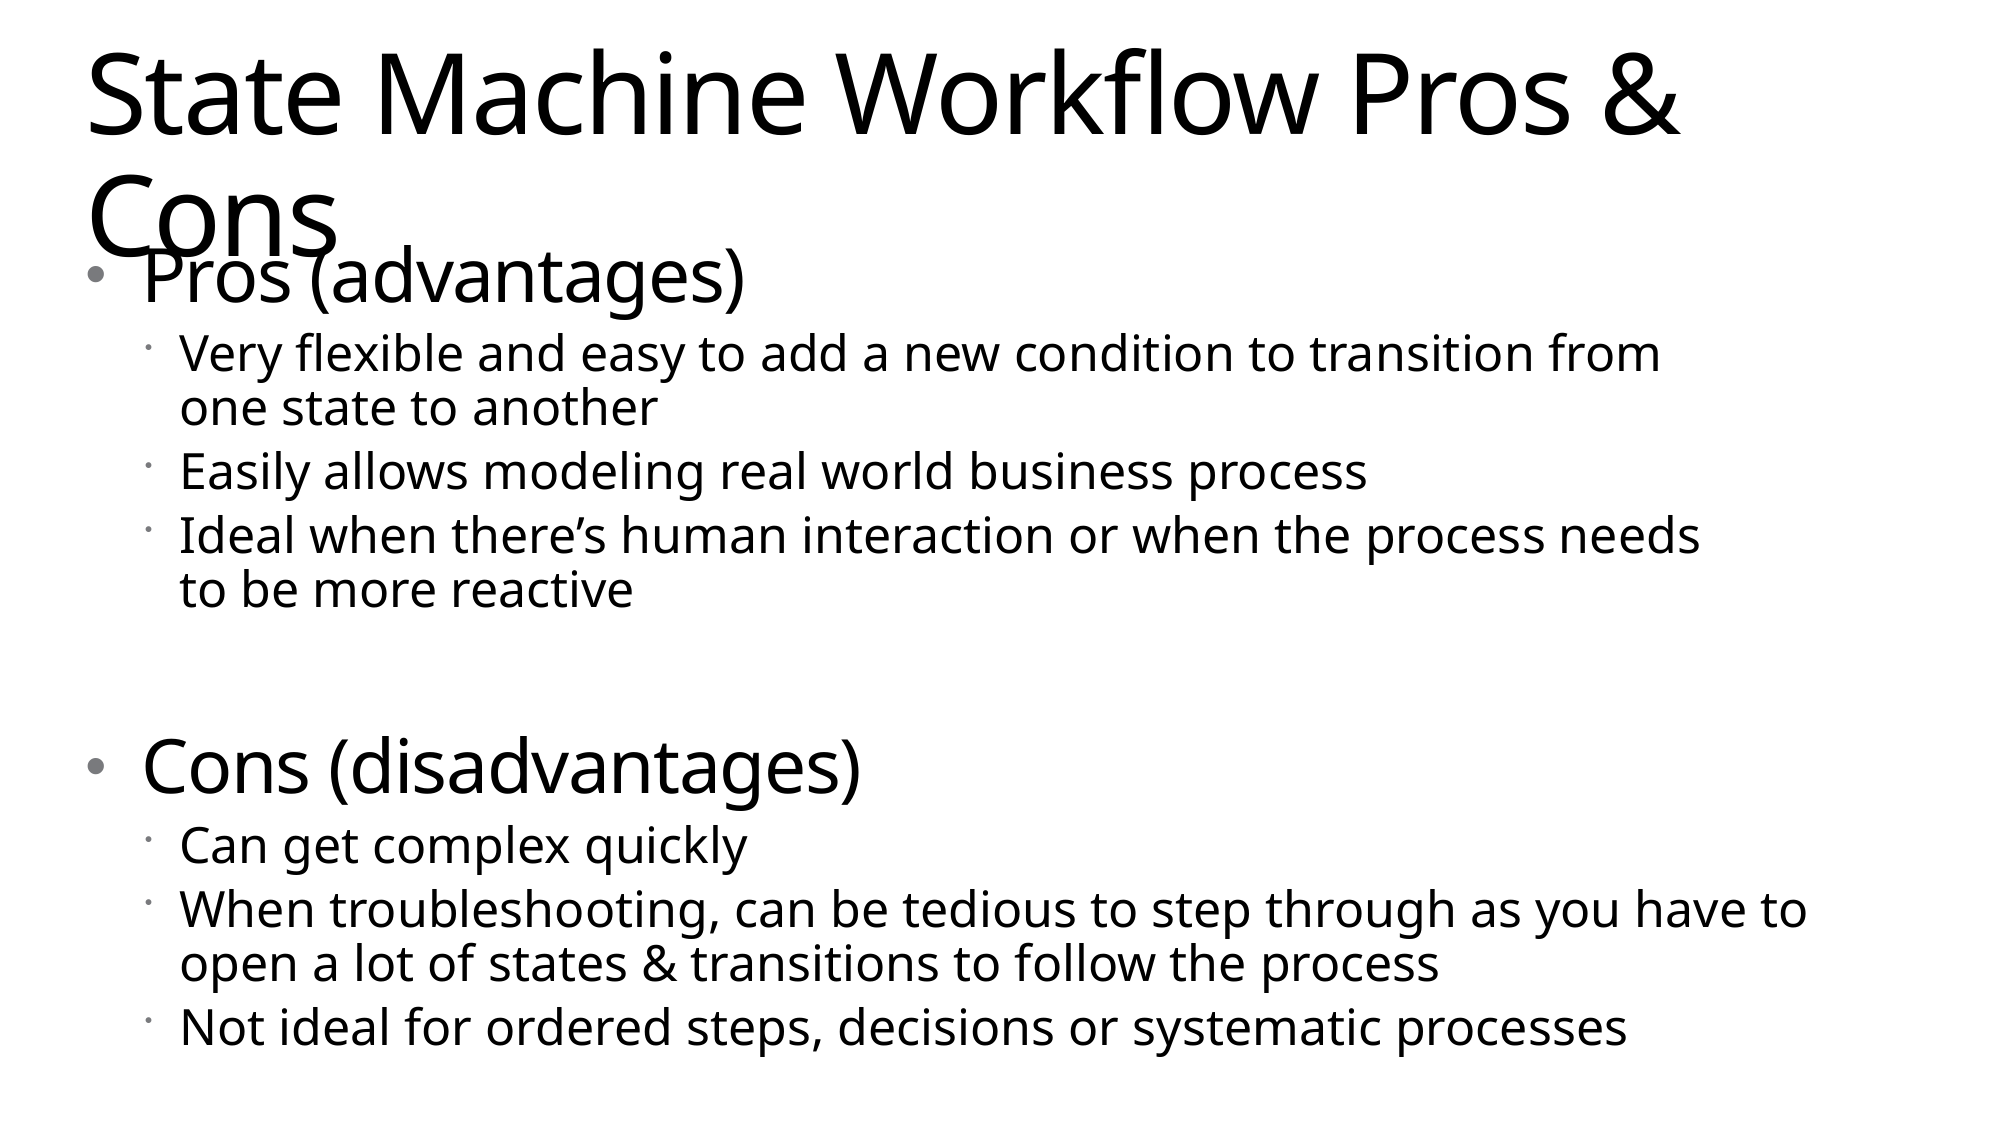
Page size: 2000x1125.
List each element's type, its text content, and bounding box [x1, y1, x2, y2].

title State Machine Workflow Pros & Cons [85, 37, 1914, 161]
list Pros (advantages) Very flexible and easy to add a new condition to transition from one state to another Easily allows modeling real world business process Ideal when there’s human interaction or when the process needs to be more reactive Cons (disadvantages) Can get complex quickly When troubleshooting, can be tedious to step through as you have to open a lot of states & transitions to follow the process Not ideal for ordered steps, decisions or systematic processes [85, 237, 1915, 575]
